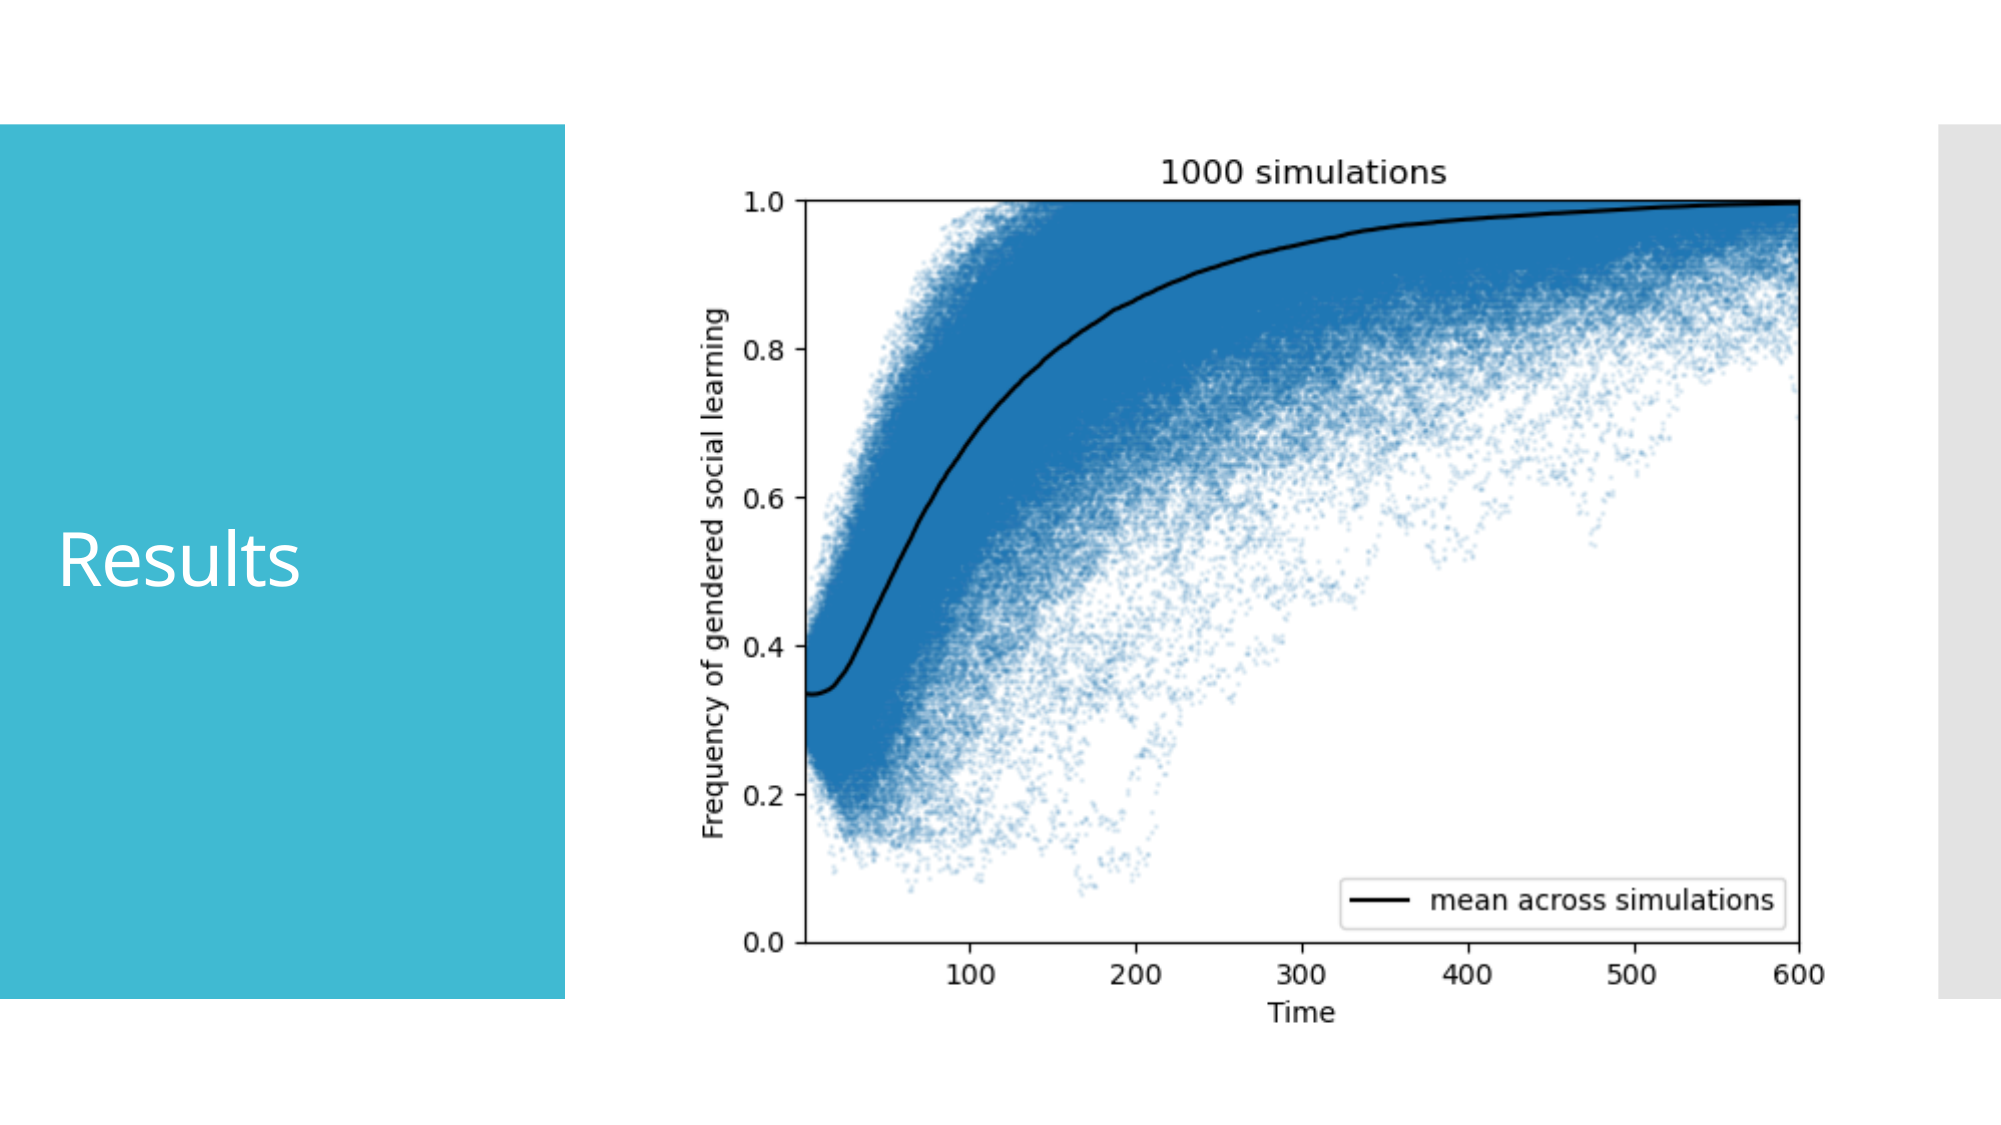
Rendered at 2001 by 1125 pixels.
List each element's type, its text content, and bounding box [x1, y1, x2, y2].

picture [682, 140, 1845, 1049]
title Results [41, 184, 525, 940]
